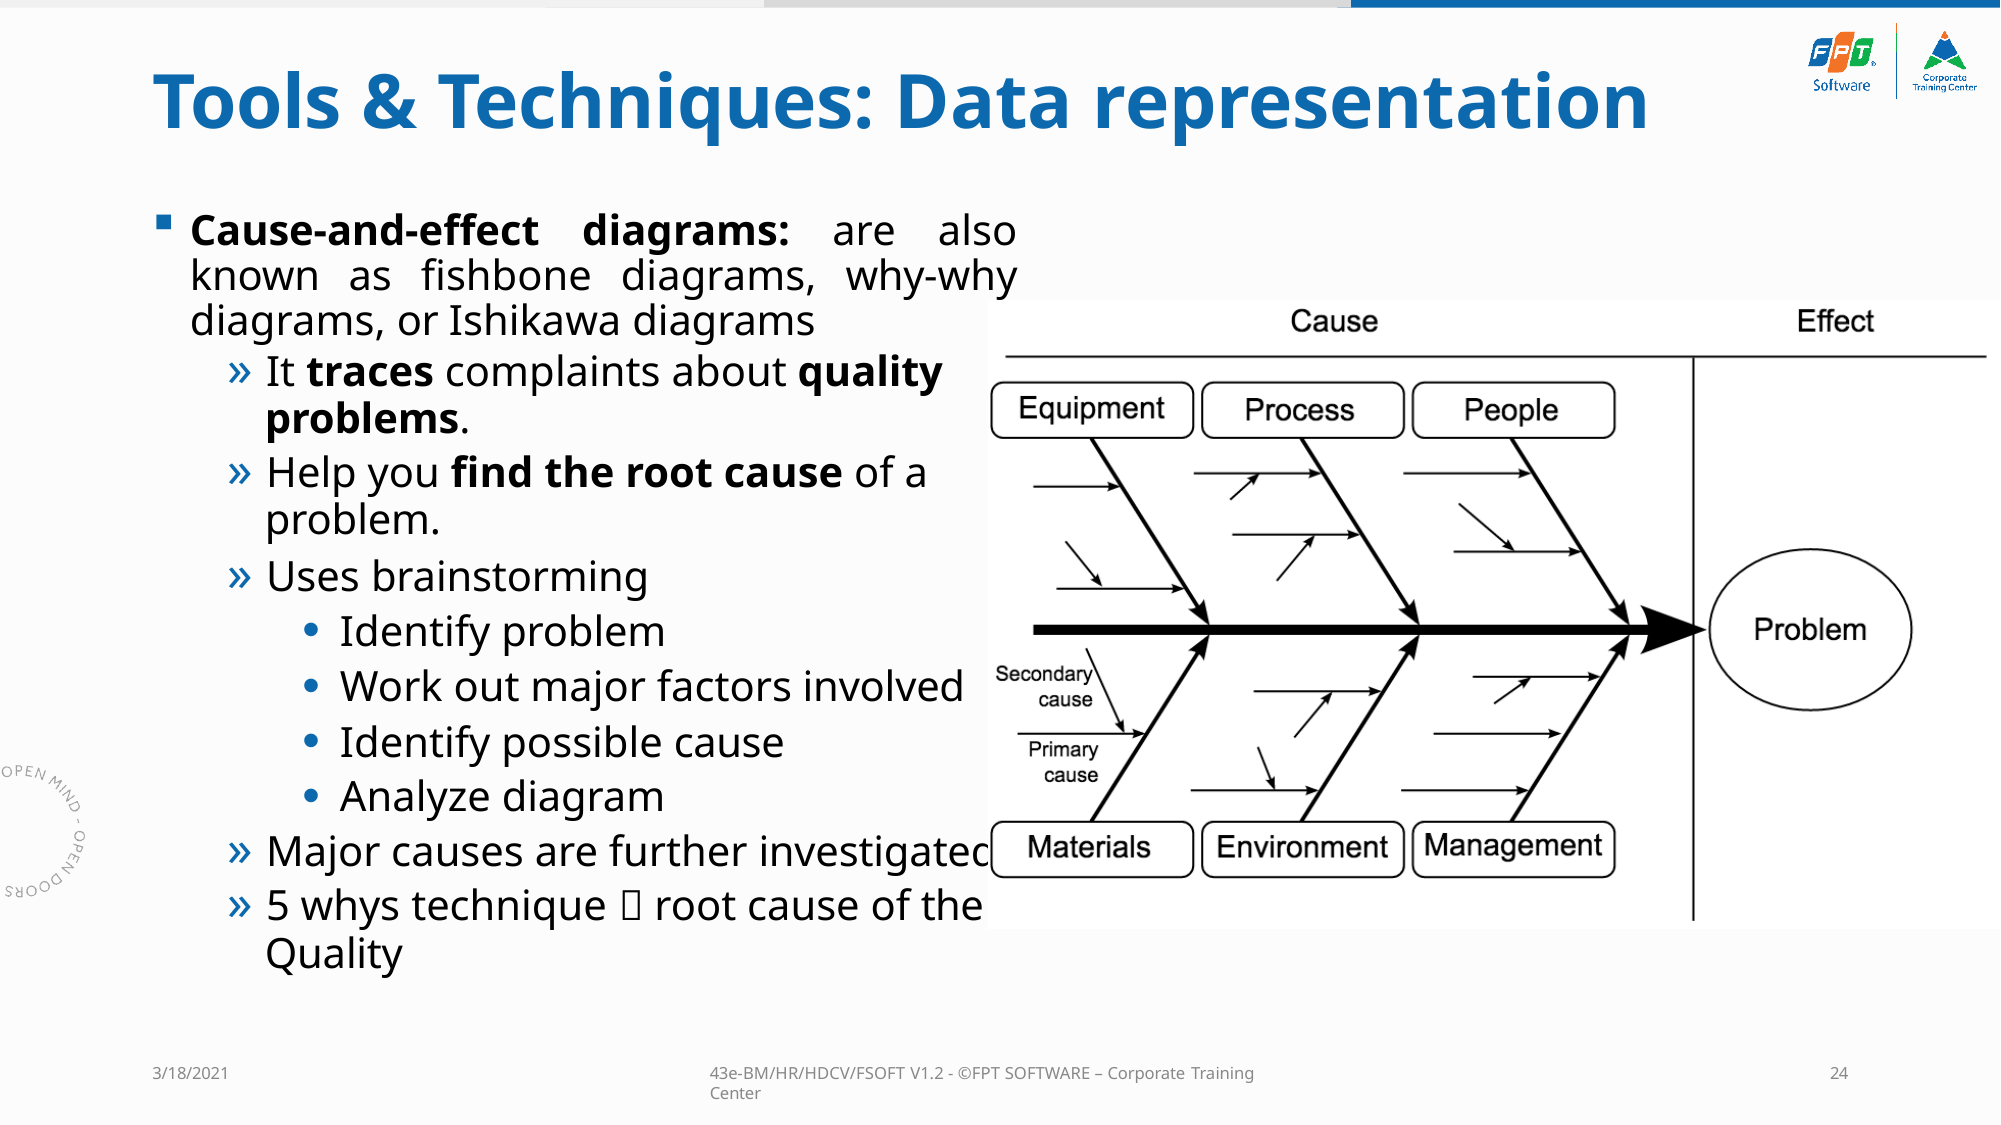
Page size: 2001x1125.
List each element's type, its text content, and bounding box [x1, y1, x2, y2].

slide_number 43e-BM/HR/HDCV/FSOFT V1.2 - ©FPT SOFTWARE – Corporate Training Center [707, 1059, 1294, 1125]
title Tools & Techniques: Data representation [150, 51, 1831, 242]
picture [0, 740, 110, 917]
footer 3/18/2021 [150, 1059, 231, 1125]
picture [1808, 23, 1977, 99]
text_box Cause-and-effect diagrams: are also known as fishbone diagrams, why-why diagrams, or Ishikawa diagrams » It traces complaints about quality problems. » Help you find the root cause of a problem. » Uses brainstorming Identify problem Work out major factors involved Identify possible cause Analyze diagram » Major causes are further investigated » 5 whys technique  root cause of the Quality [150, 242, 1019, 978]
picture [988, 300, 2000, 930]
slide_number 24 [1823, 1059, 1857, 1125]
